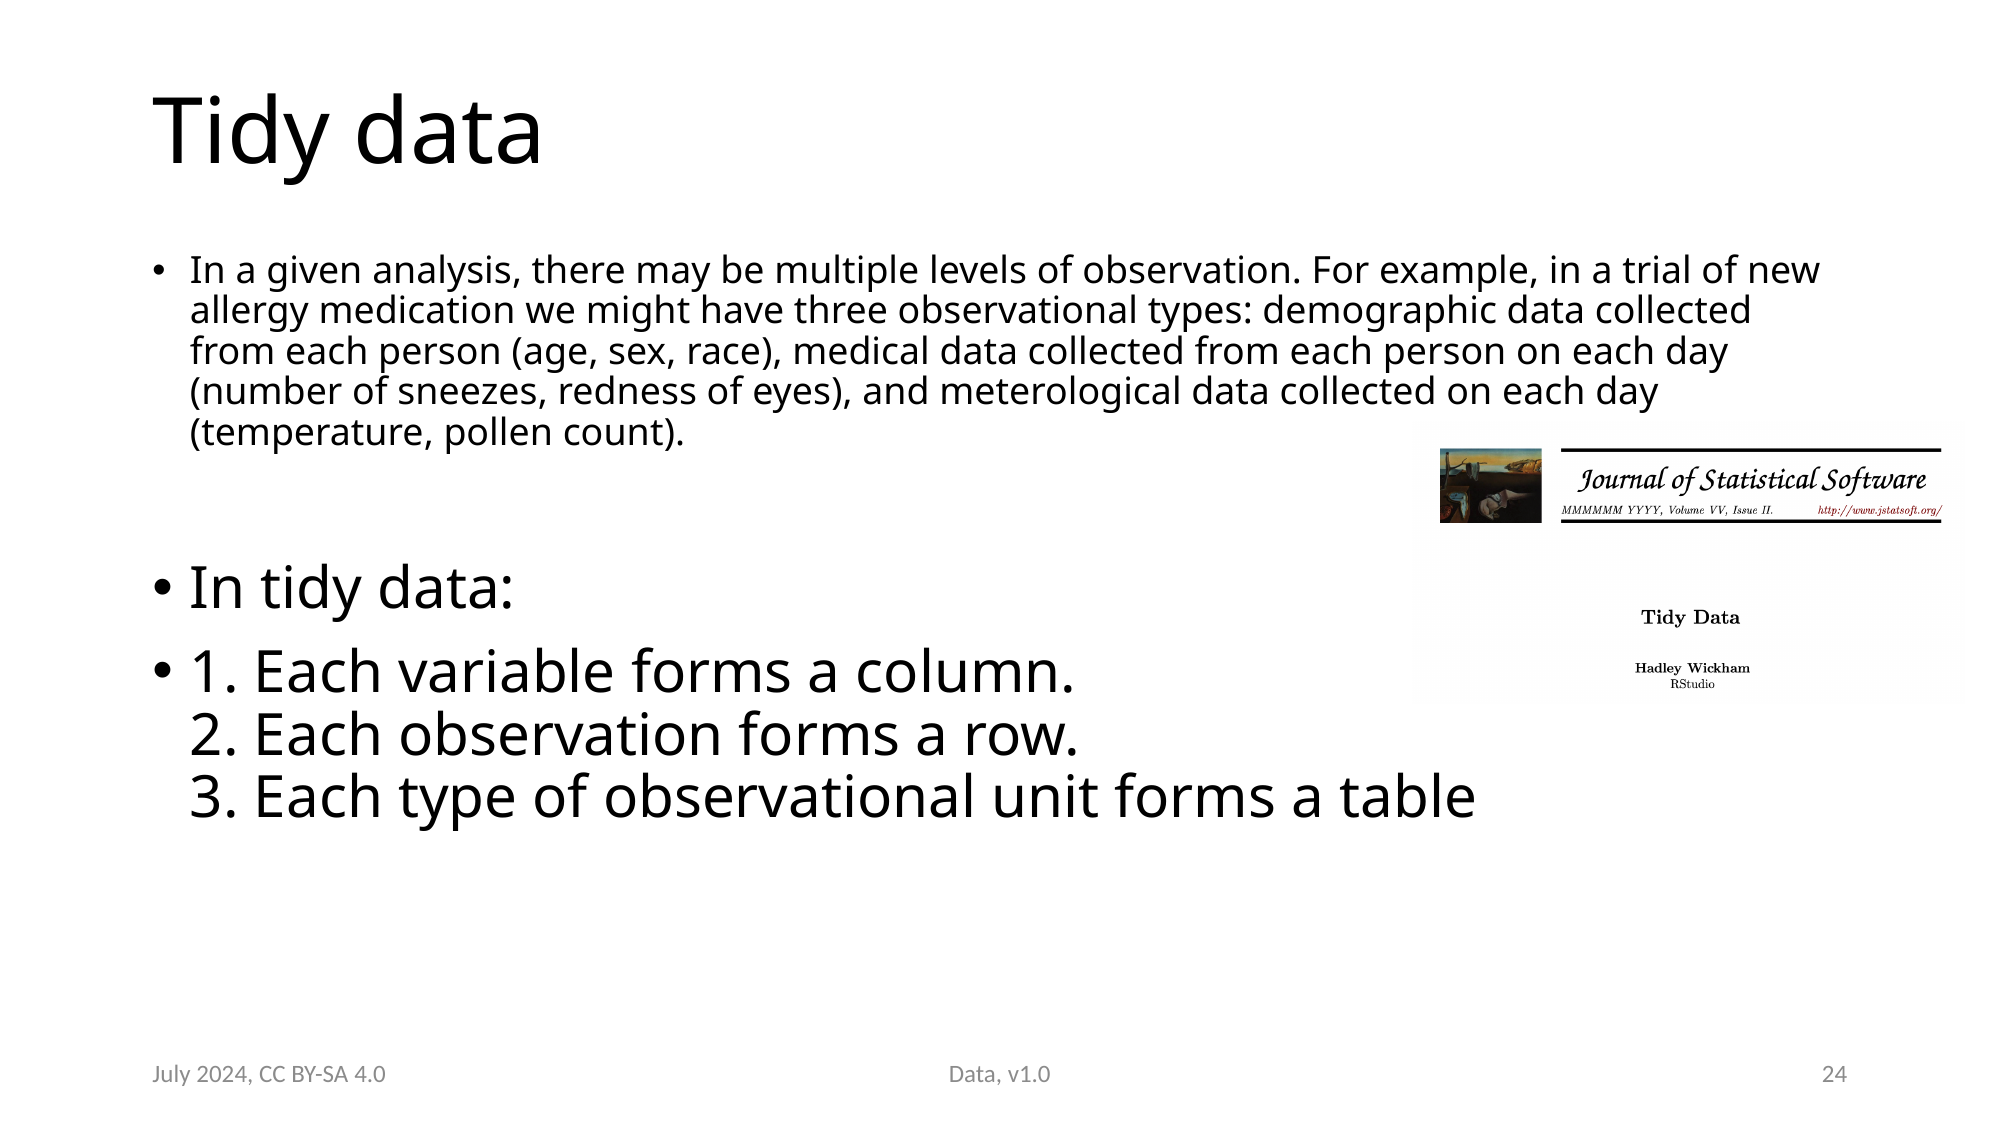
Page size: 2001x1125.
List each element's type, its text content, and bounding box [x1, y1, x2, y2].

picture [1412, 421, 1965, 704]
title Tidy data [137, 59, 1863, 209]
footer Data, v1.0 [662, 1042, 1338, 1103]
slide_number 24 [1412, 1042, 1863, 1103]
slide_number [137, 1042, 588, 1103]
list In a given analysis, there may be multiple levels of observation. For example, in a trial of new allergy medication we might have three observational types: demographic data collected from each person (age, sex, race), medical data collected from each person on each day (number of sneezes, redness of eyes), and meterological data collected on each day (temperature, pollen count). In tidy data: 1. Each variable forms a column. 2. Each observation forms a row. 3. Each type of observational unit forms a table [137, 243, 1863, 1014]
